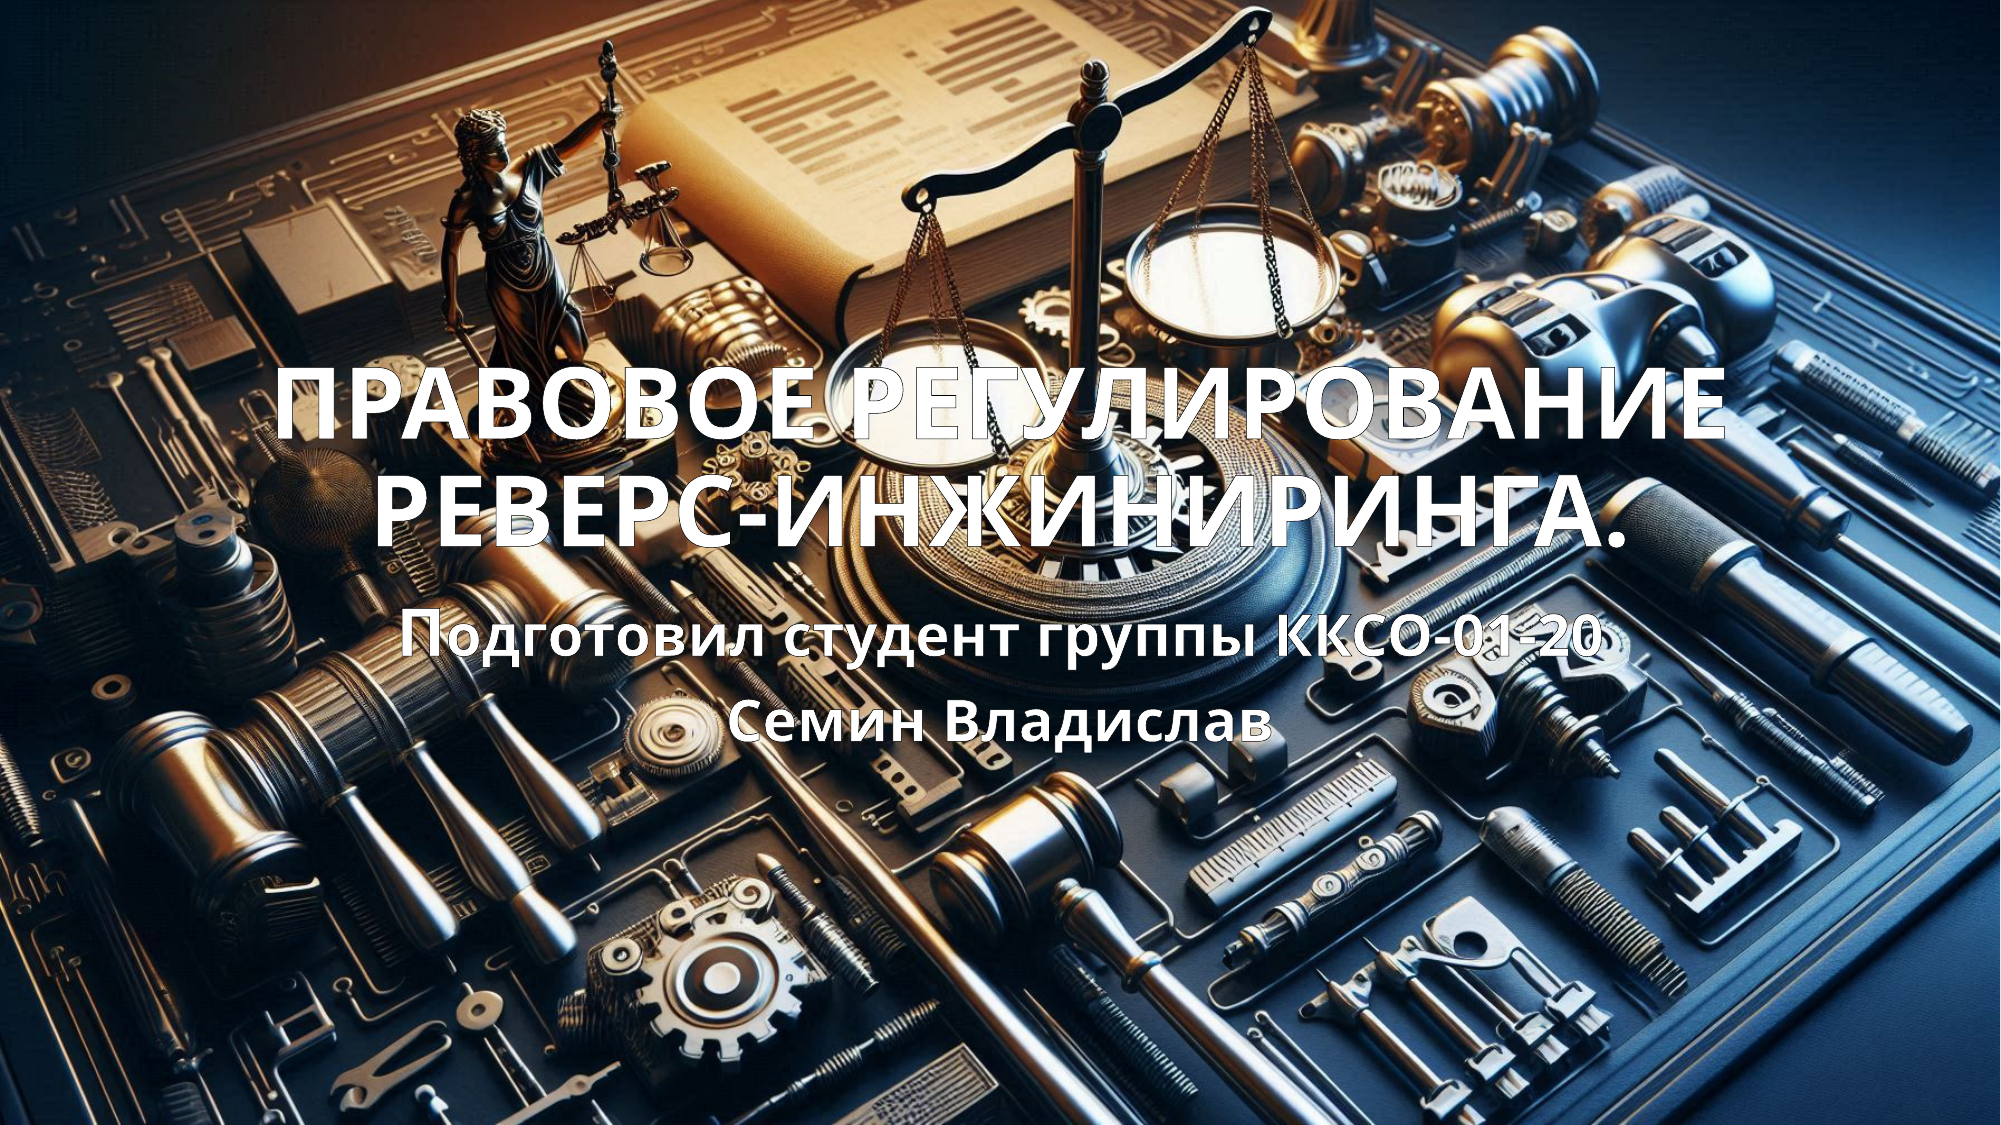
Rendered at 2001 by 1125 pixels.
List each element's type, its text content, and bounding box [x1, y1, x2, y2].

title ПРАВОВОЕ РЕГУЛИРОВАНИЕ РЕВЕРС-ИНЖИНИРИНГА. [249, 184, 1750, 576]
picture [0, 0, 2001, 1125]
subtitle Подготовил студент группы ККСО-01-20 Семин Владислав [249, 590, 1750, 863]
